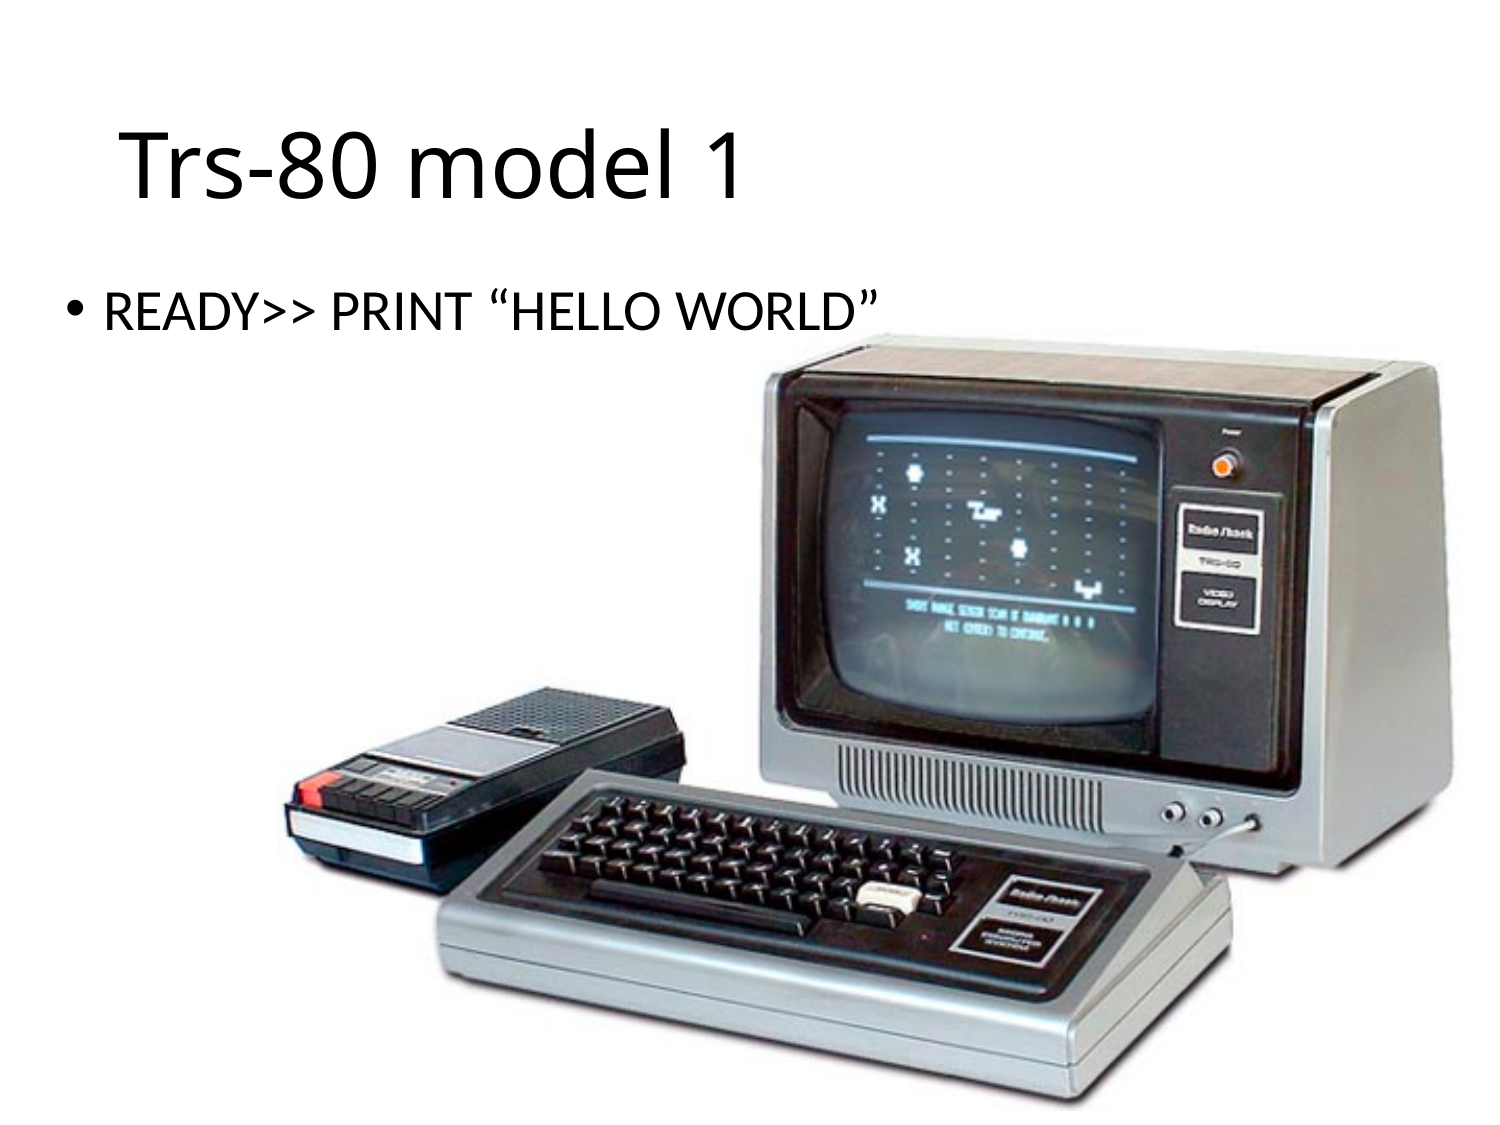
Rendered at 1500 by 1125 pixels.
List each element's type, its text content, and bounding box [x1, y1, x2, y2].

list READY>> PRINT “HELLO WORLD” [50, 272, 1301, 990]
title Trs-80 model 1 [103, 59, 1397, 278]
picture [277, 328, 1465, 1111]
